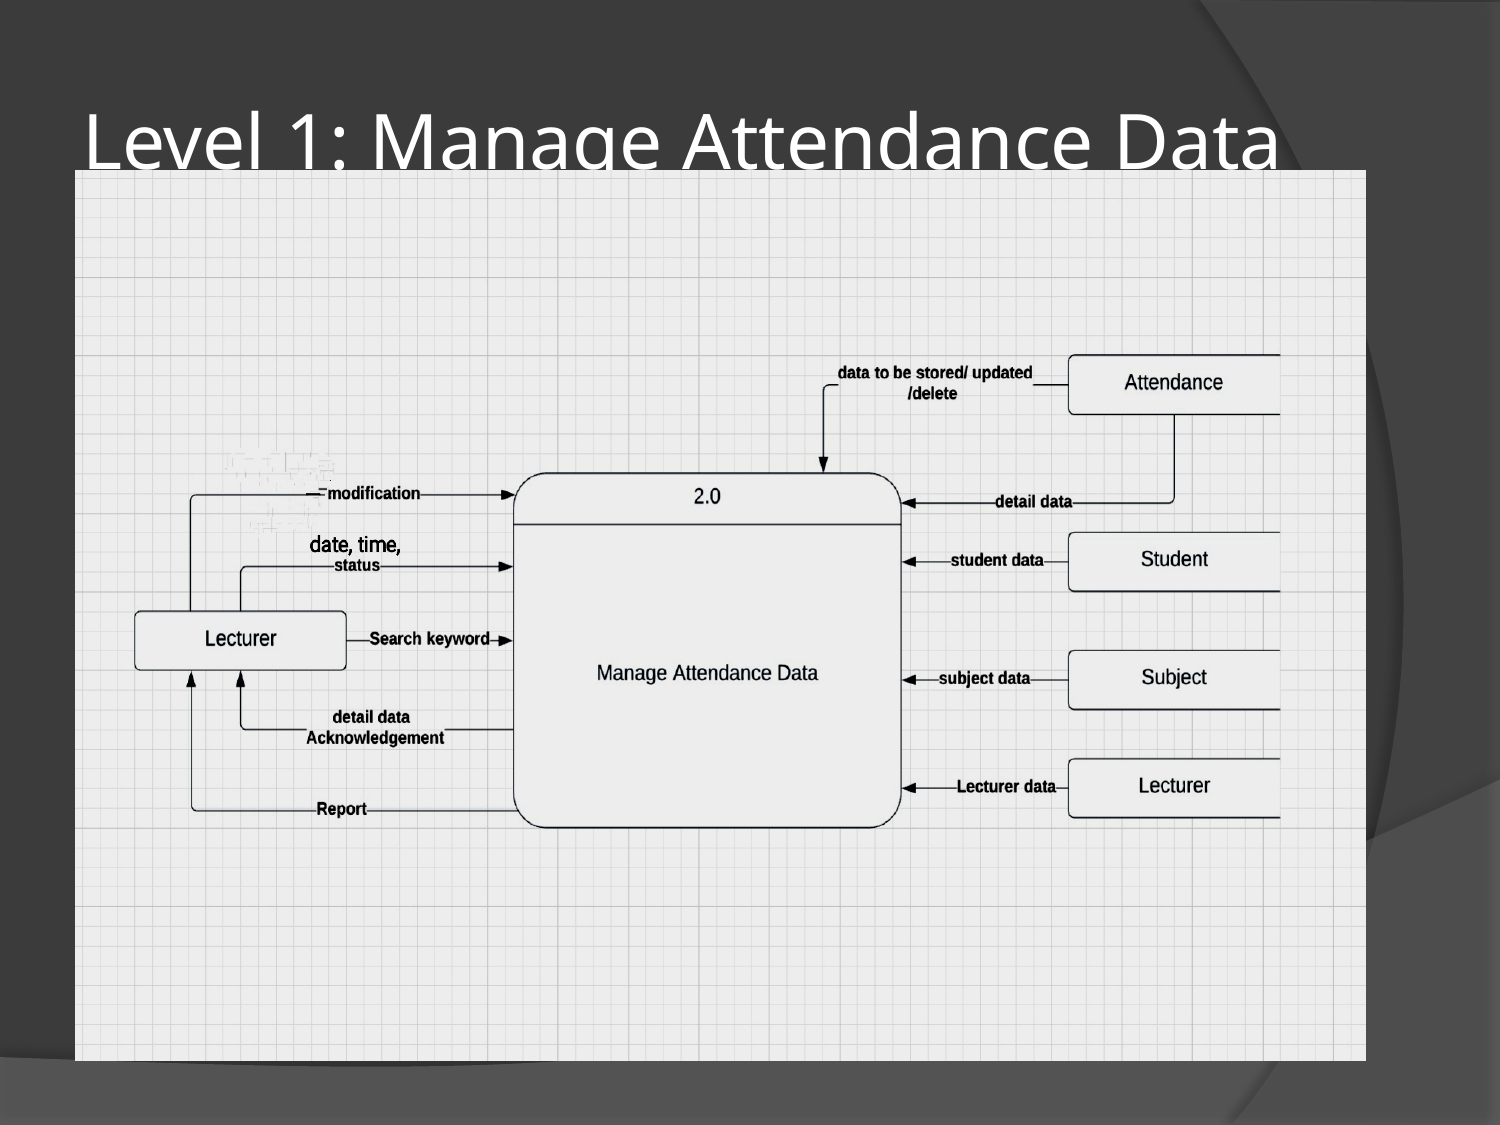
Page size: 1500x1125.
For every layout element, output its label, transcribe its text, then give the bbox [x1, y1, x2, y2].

picture [74, 169, 1366, 1061]
title Level 1: Manage Attendance Data [75, 45, 1300, 161]
